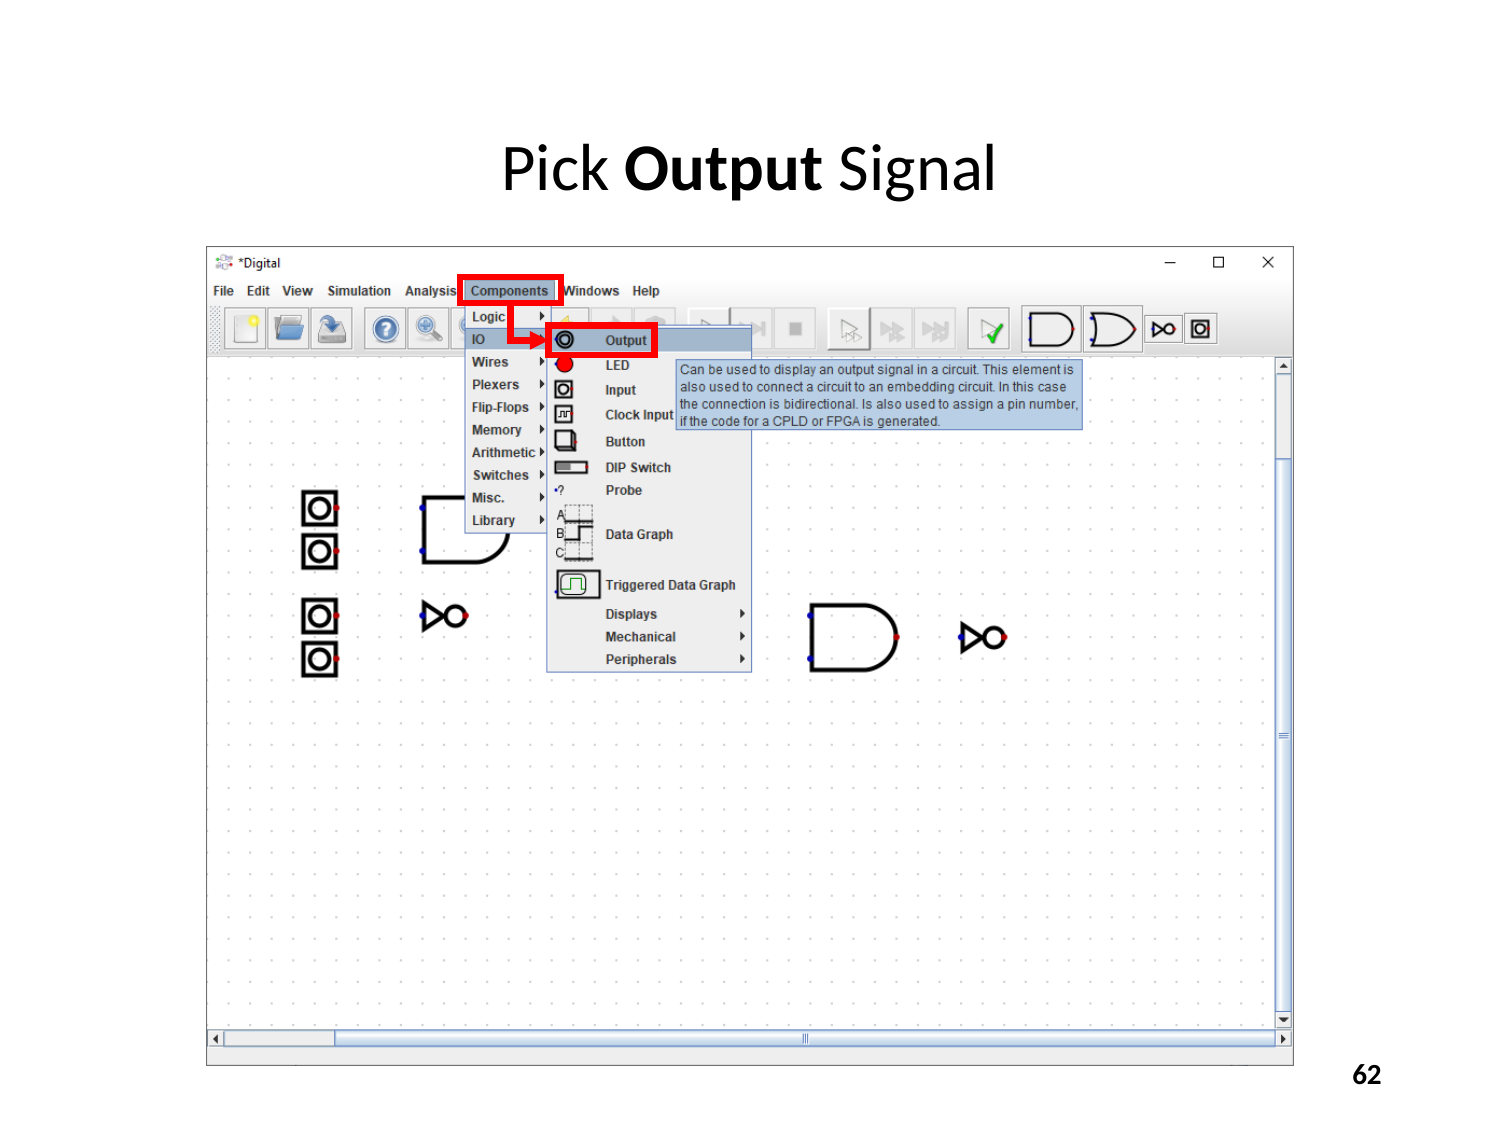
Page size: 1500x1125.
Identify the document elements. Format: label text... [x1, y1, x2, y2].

picture [206, 246, 1294, 1066]
title Pick Output Signal [103, 59, 1397, 278]
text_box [510, 302, 549, 341]
slide_number 62 [1059, 1042, 1397, 1103]
